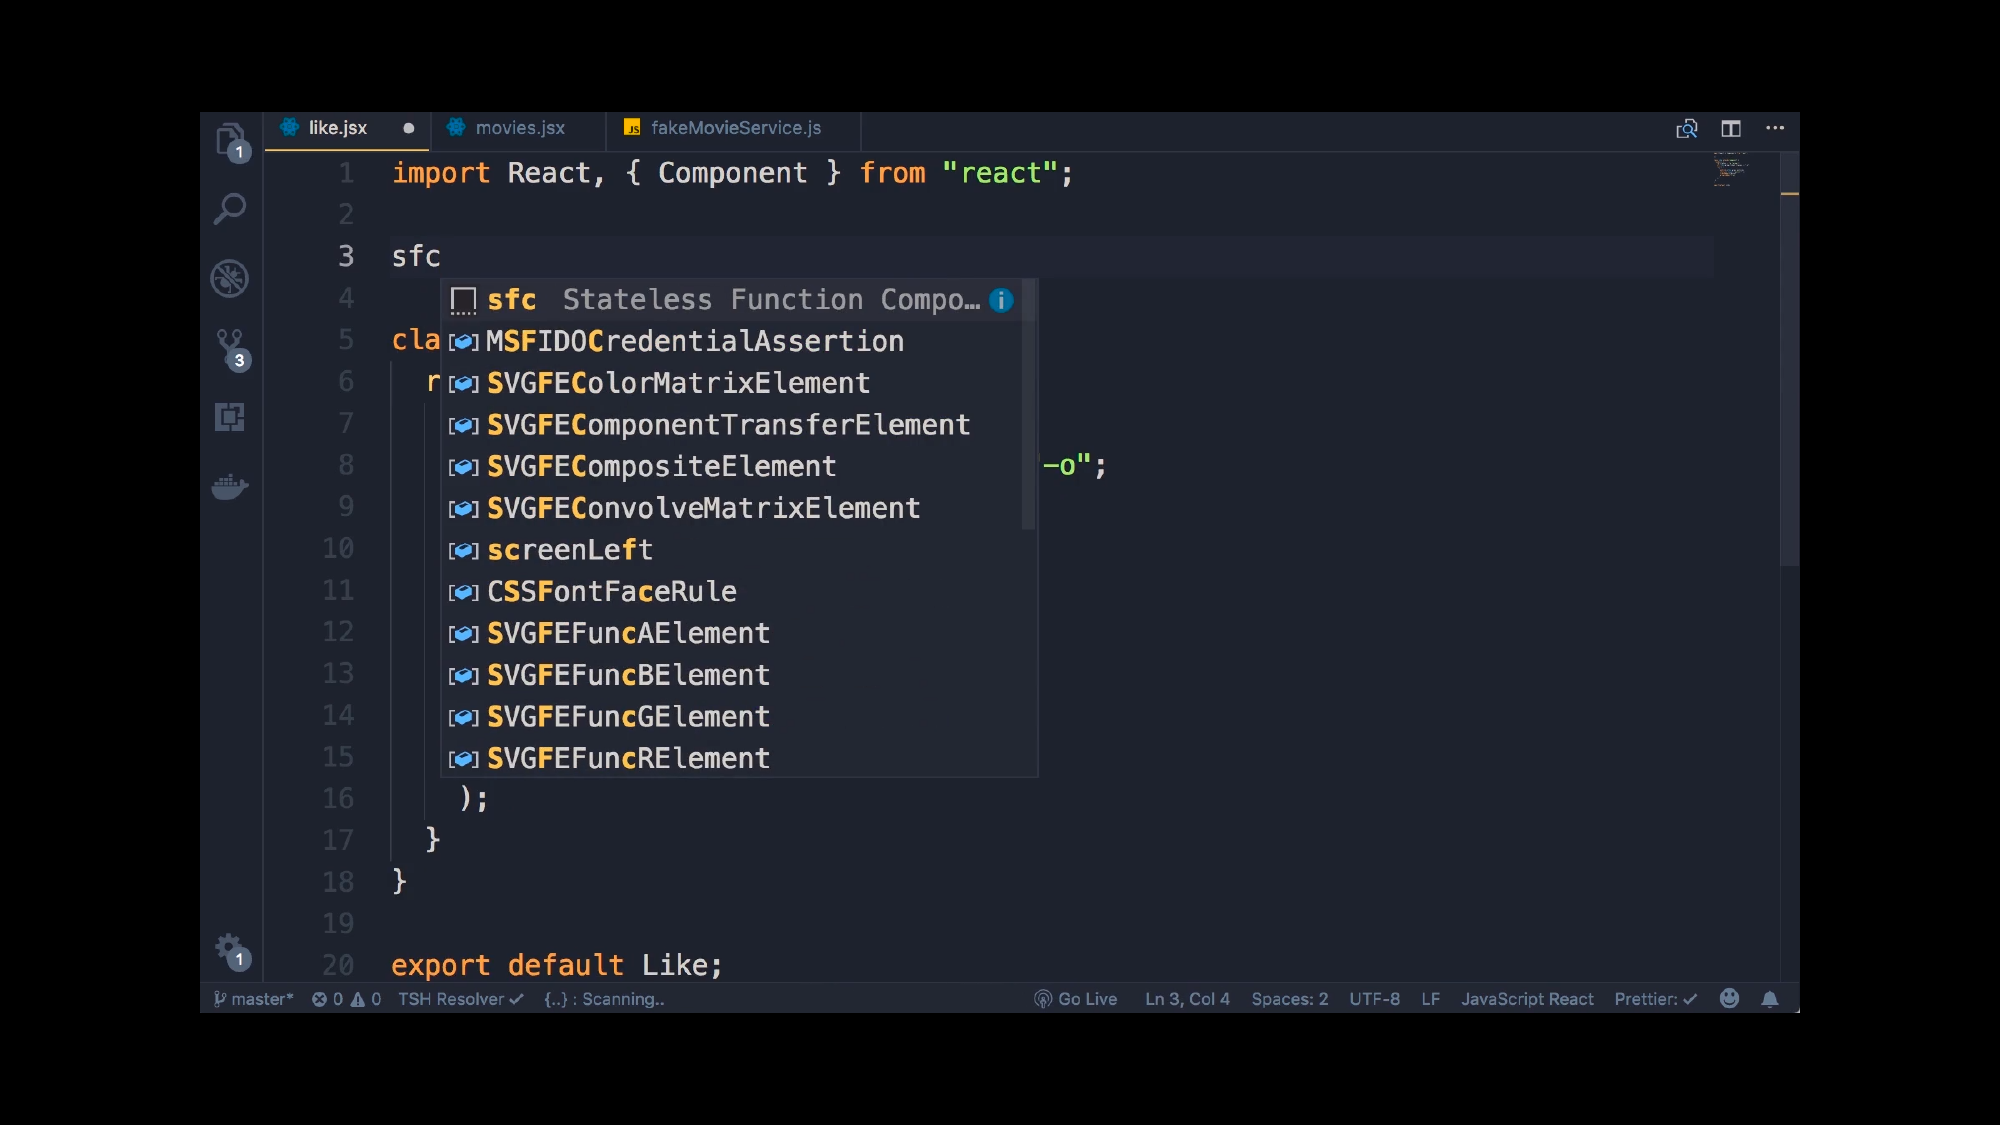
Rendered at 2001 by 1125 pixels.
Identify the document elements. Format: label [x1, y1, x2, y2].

picture [199, 112, 1800, 1013]
